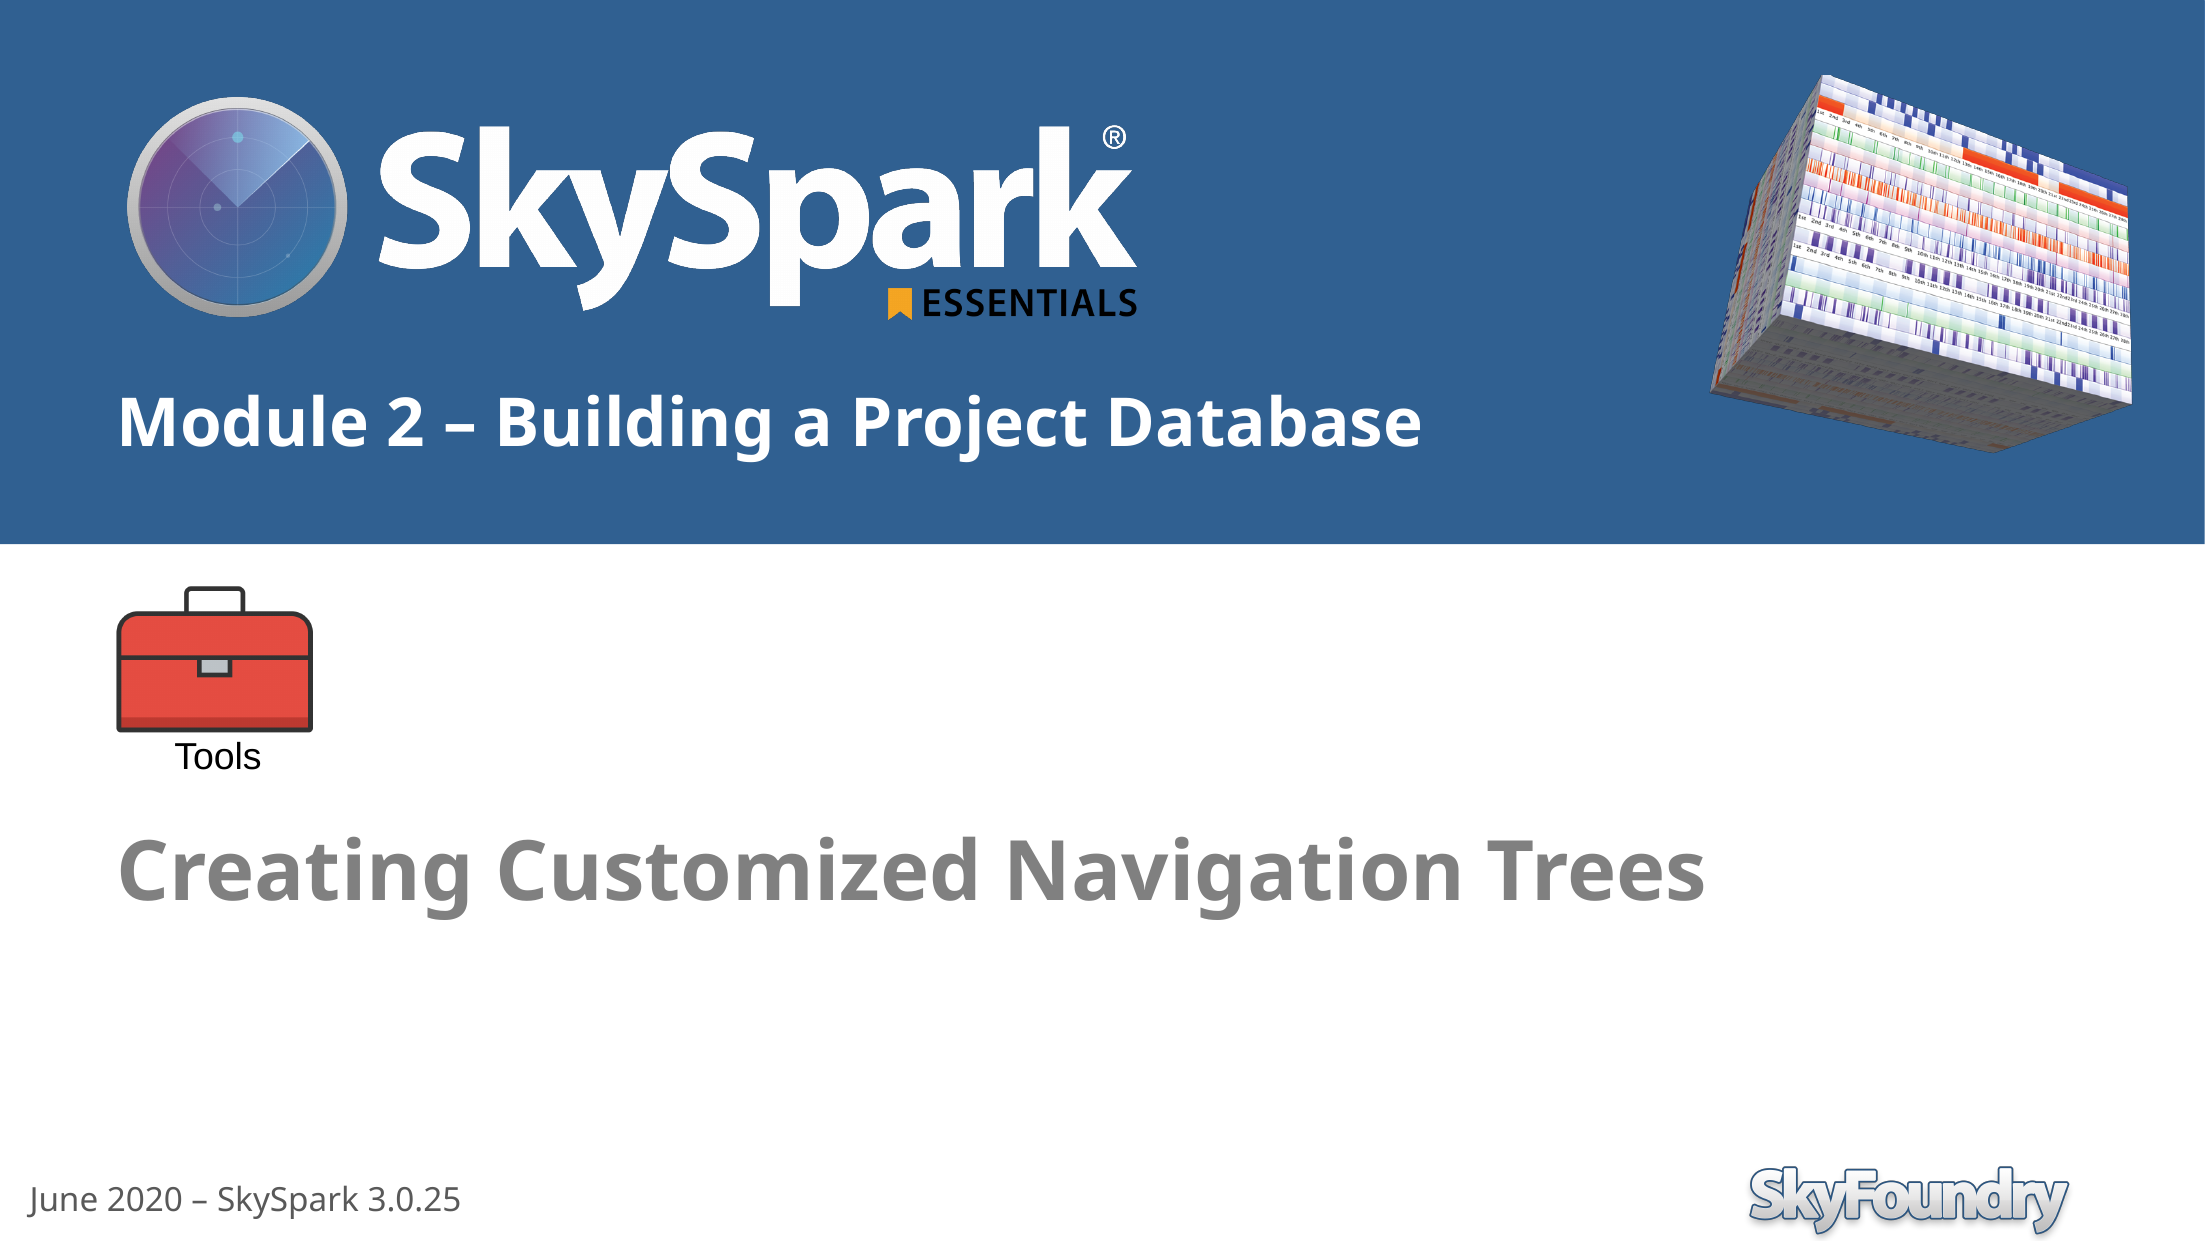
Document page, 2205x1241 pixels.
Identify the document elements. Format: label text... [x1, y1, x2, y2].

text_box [114, 557, 315, 787]
list Creating Customized Navigation Trees [101, 821, 2165, 934]
picture [1739, 1145, 2076, 1241]
picture [1693, 75, 2147, 470]
picture [127, 82, 1140, 325]
